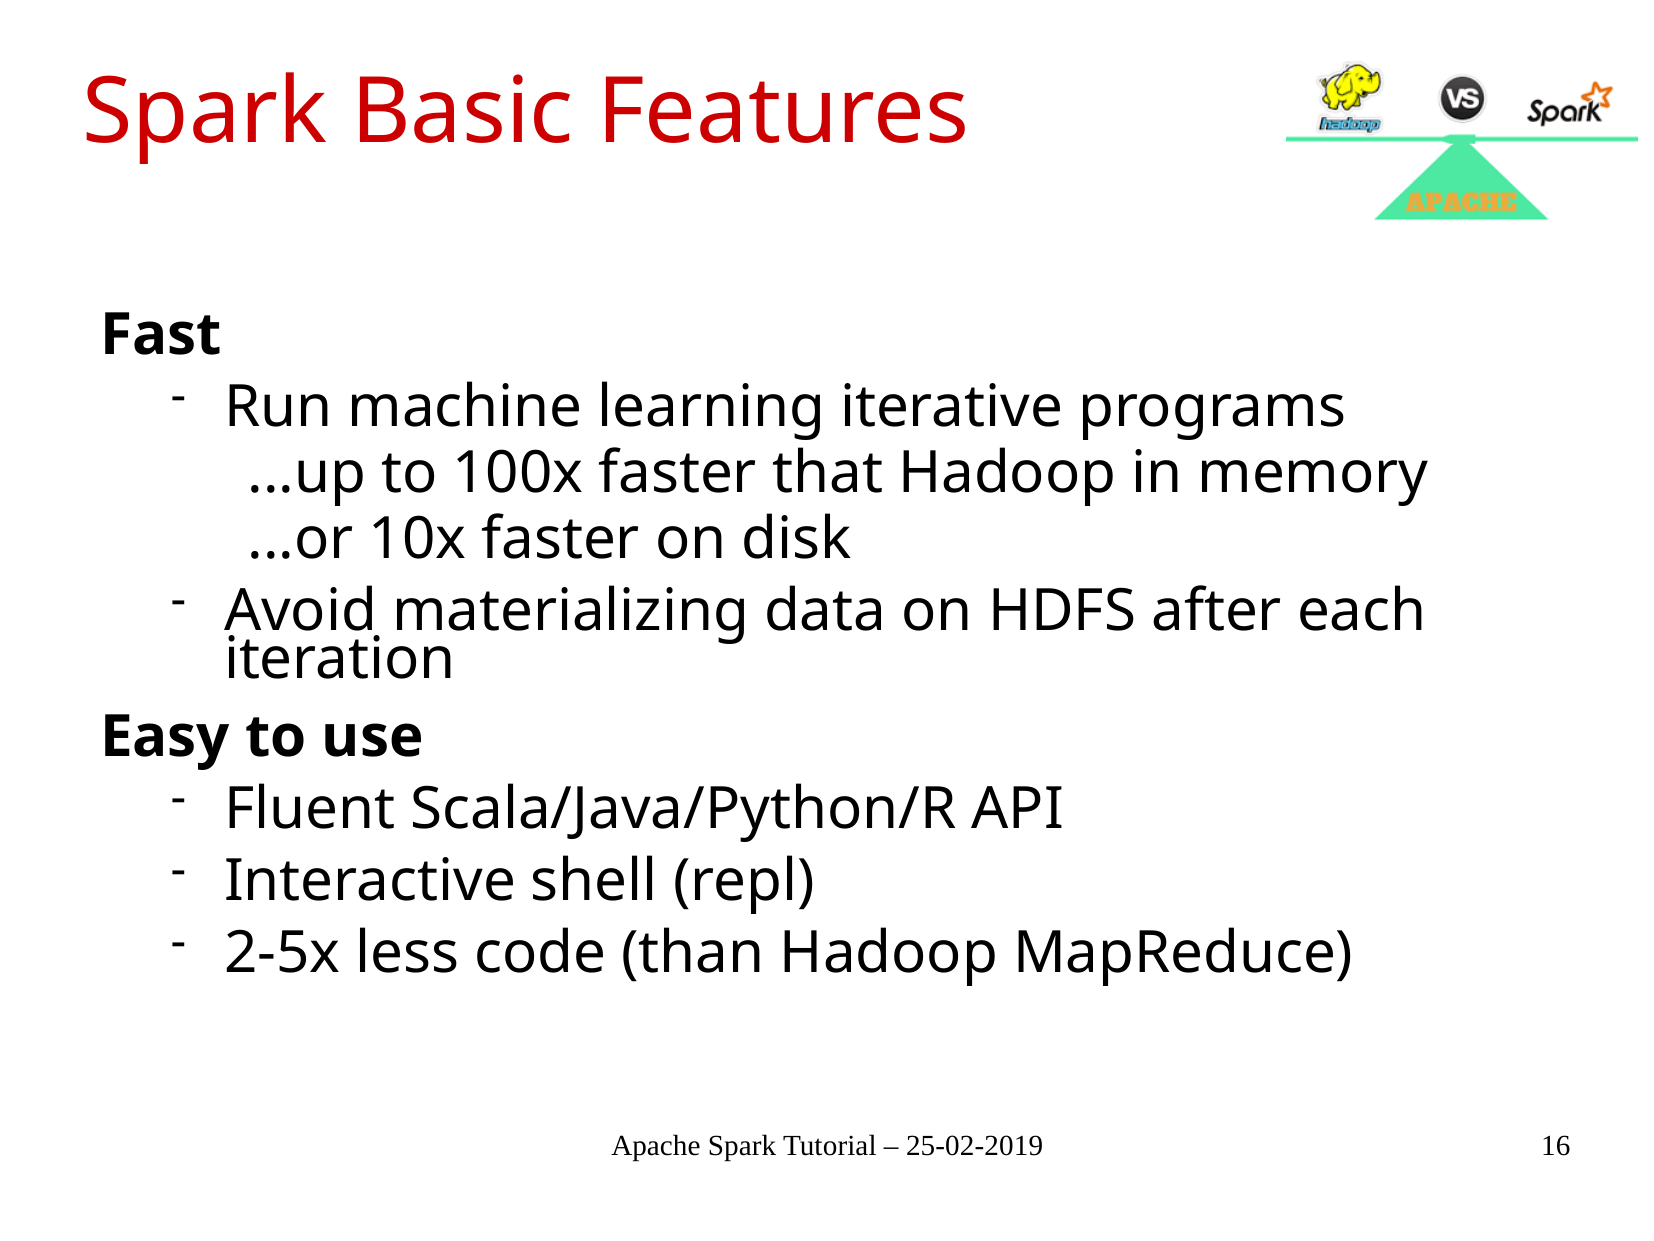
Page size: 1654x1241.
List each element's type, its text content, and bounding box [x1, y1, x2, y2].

footer Apache Spark Tutorial – 25-02-2019 [565, 1129, 1090, 1215]
list Fast Run machine learning iterative programs ...up to 100x faster that Hadoop in memory ...or 10x faster on disk Avoid materializing data on HDFS after each iteration Easy to use Fluent Scala/Java/Python/R API Interactive shell (repl) 2-5x less code (than Hadoop MapReduce) [82, 290, 1571, 1122]
picture [1286, 16, 1638, 228]
title Spark Basic Features [82, 2, 1571, 210]
slide_number 16 [1185, 1129, 1571, 1215]
